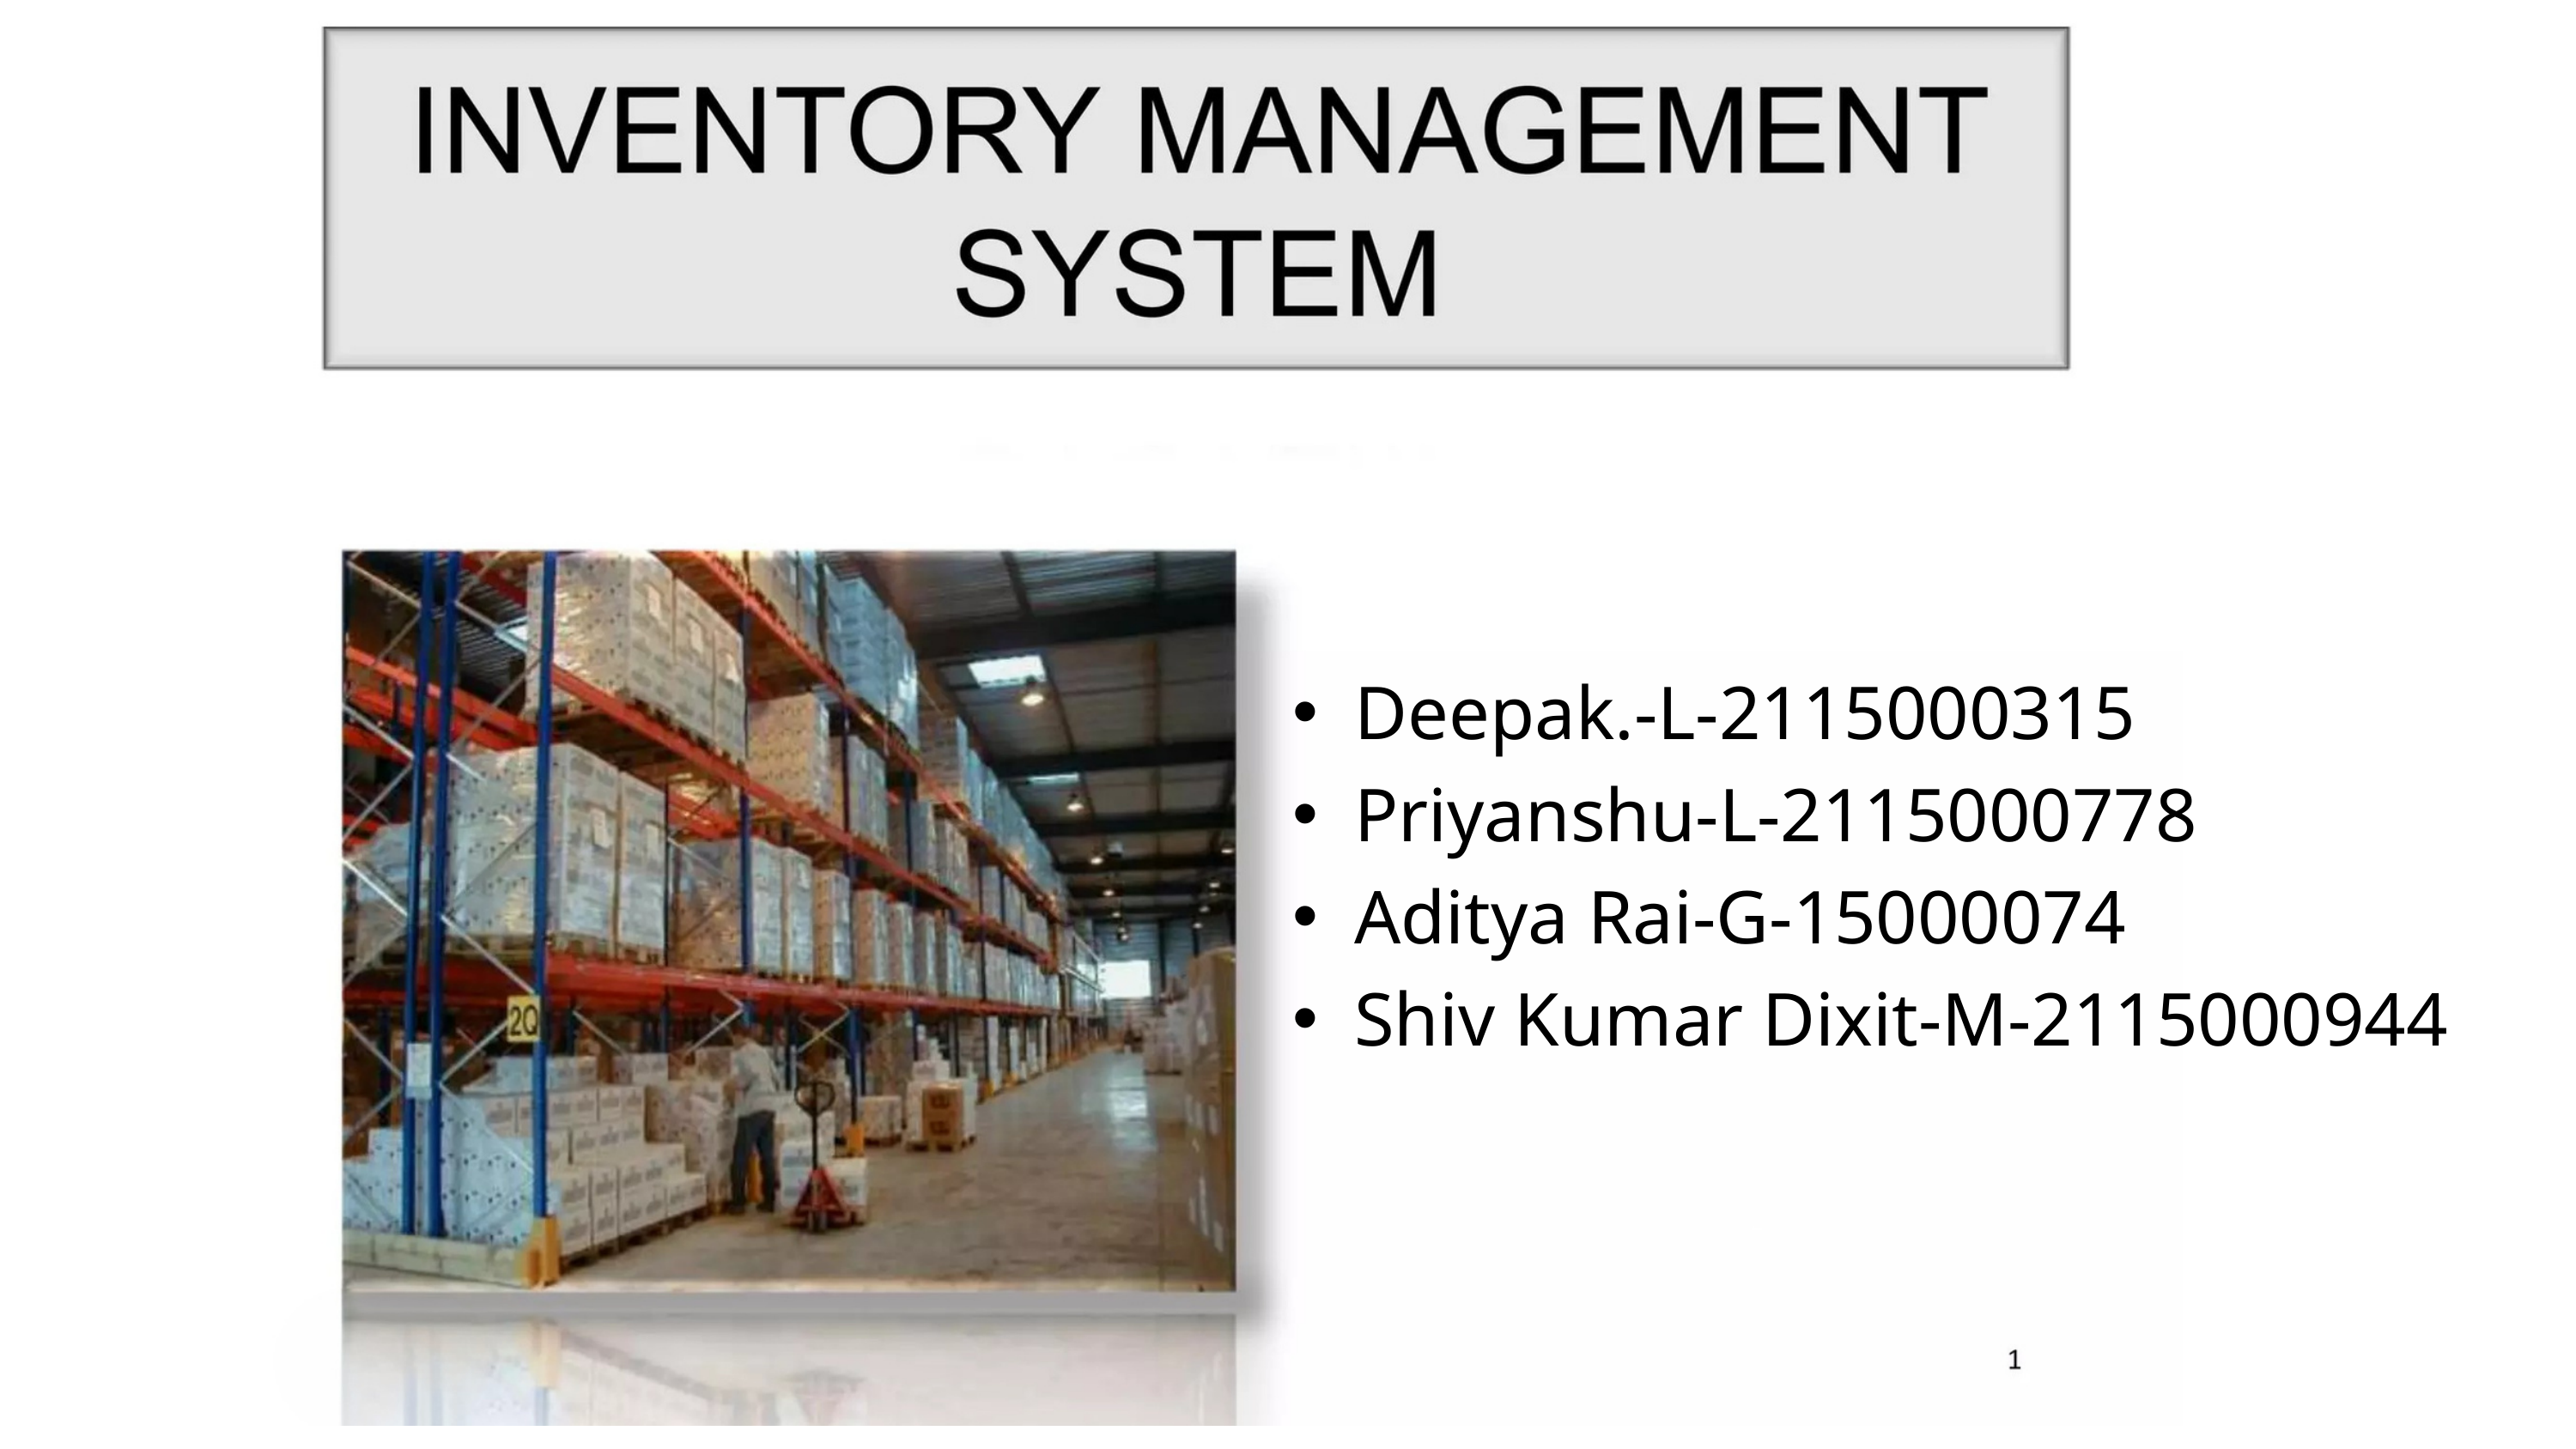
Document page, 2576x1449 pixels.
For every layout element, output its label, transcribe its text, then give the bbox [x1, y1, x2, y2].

text_box Deepak.-L-2115000315 Priyanshu-L-2115000778 Aditya Rai-G-15000074 Shiv Kumar Dixit-M-2115000944 [1230, 652, 2576, 1163]
text_box [228, 0, 2183, 1426]
